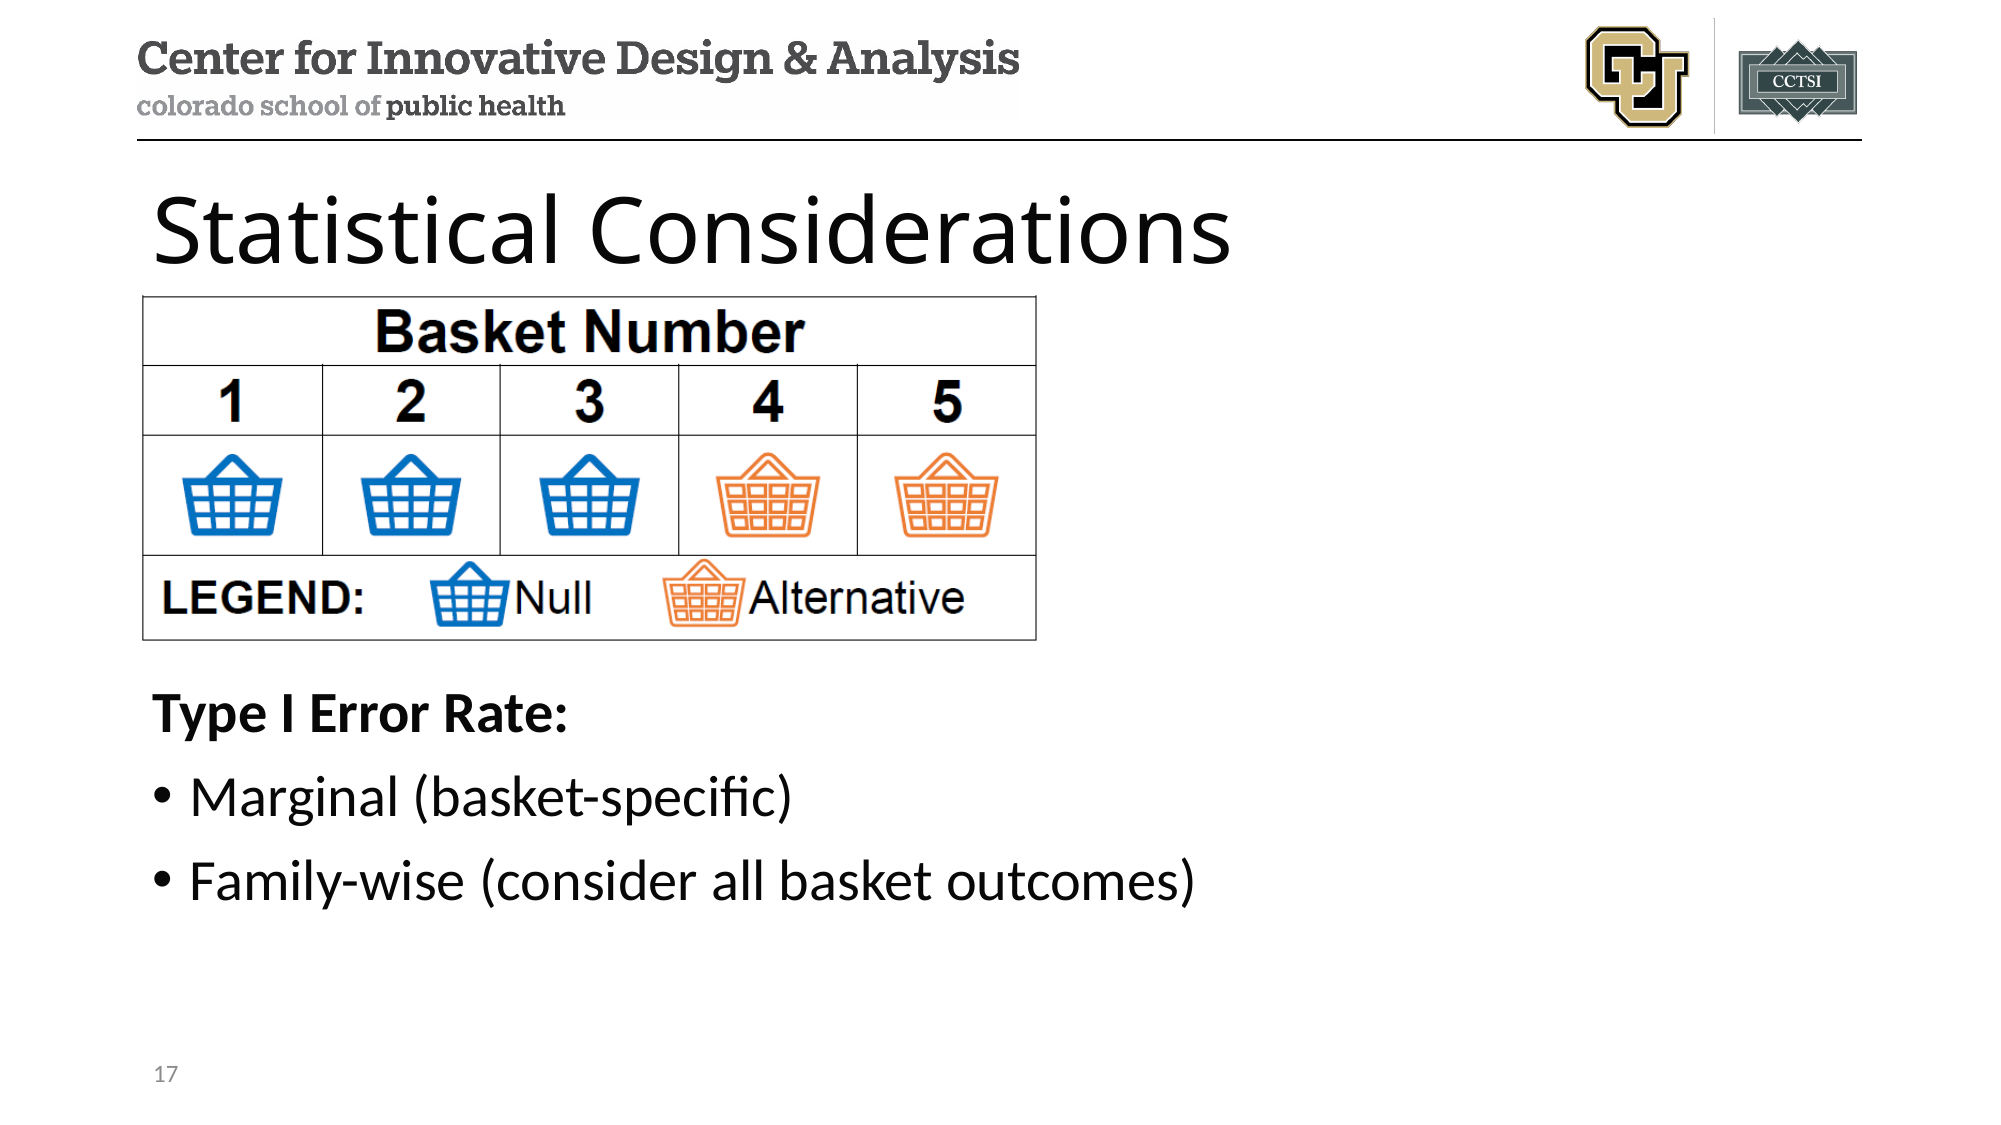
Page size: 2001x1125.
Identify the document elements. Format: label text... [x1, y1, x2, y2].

title Statistical Considerations [137, 150, 1863, 318]
picture [1584, 17, 1857, 134]
slide_number 17 [138, 1042, 589, 1103]
picture [136, 291, 1043, 647]
picture [137, 39, 1019, 120]
list Type I Error Rate: Marginal (basket-specific) Family-wise (consider all basket outcomes) [137, 675, 1863, 1014]
